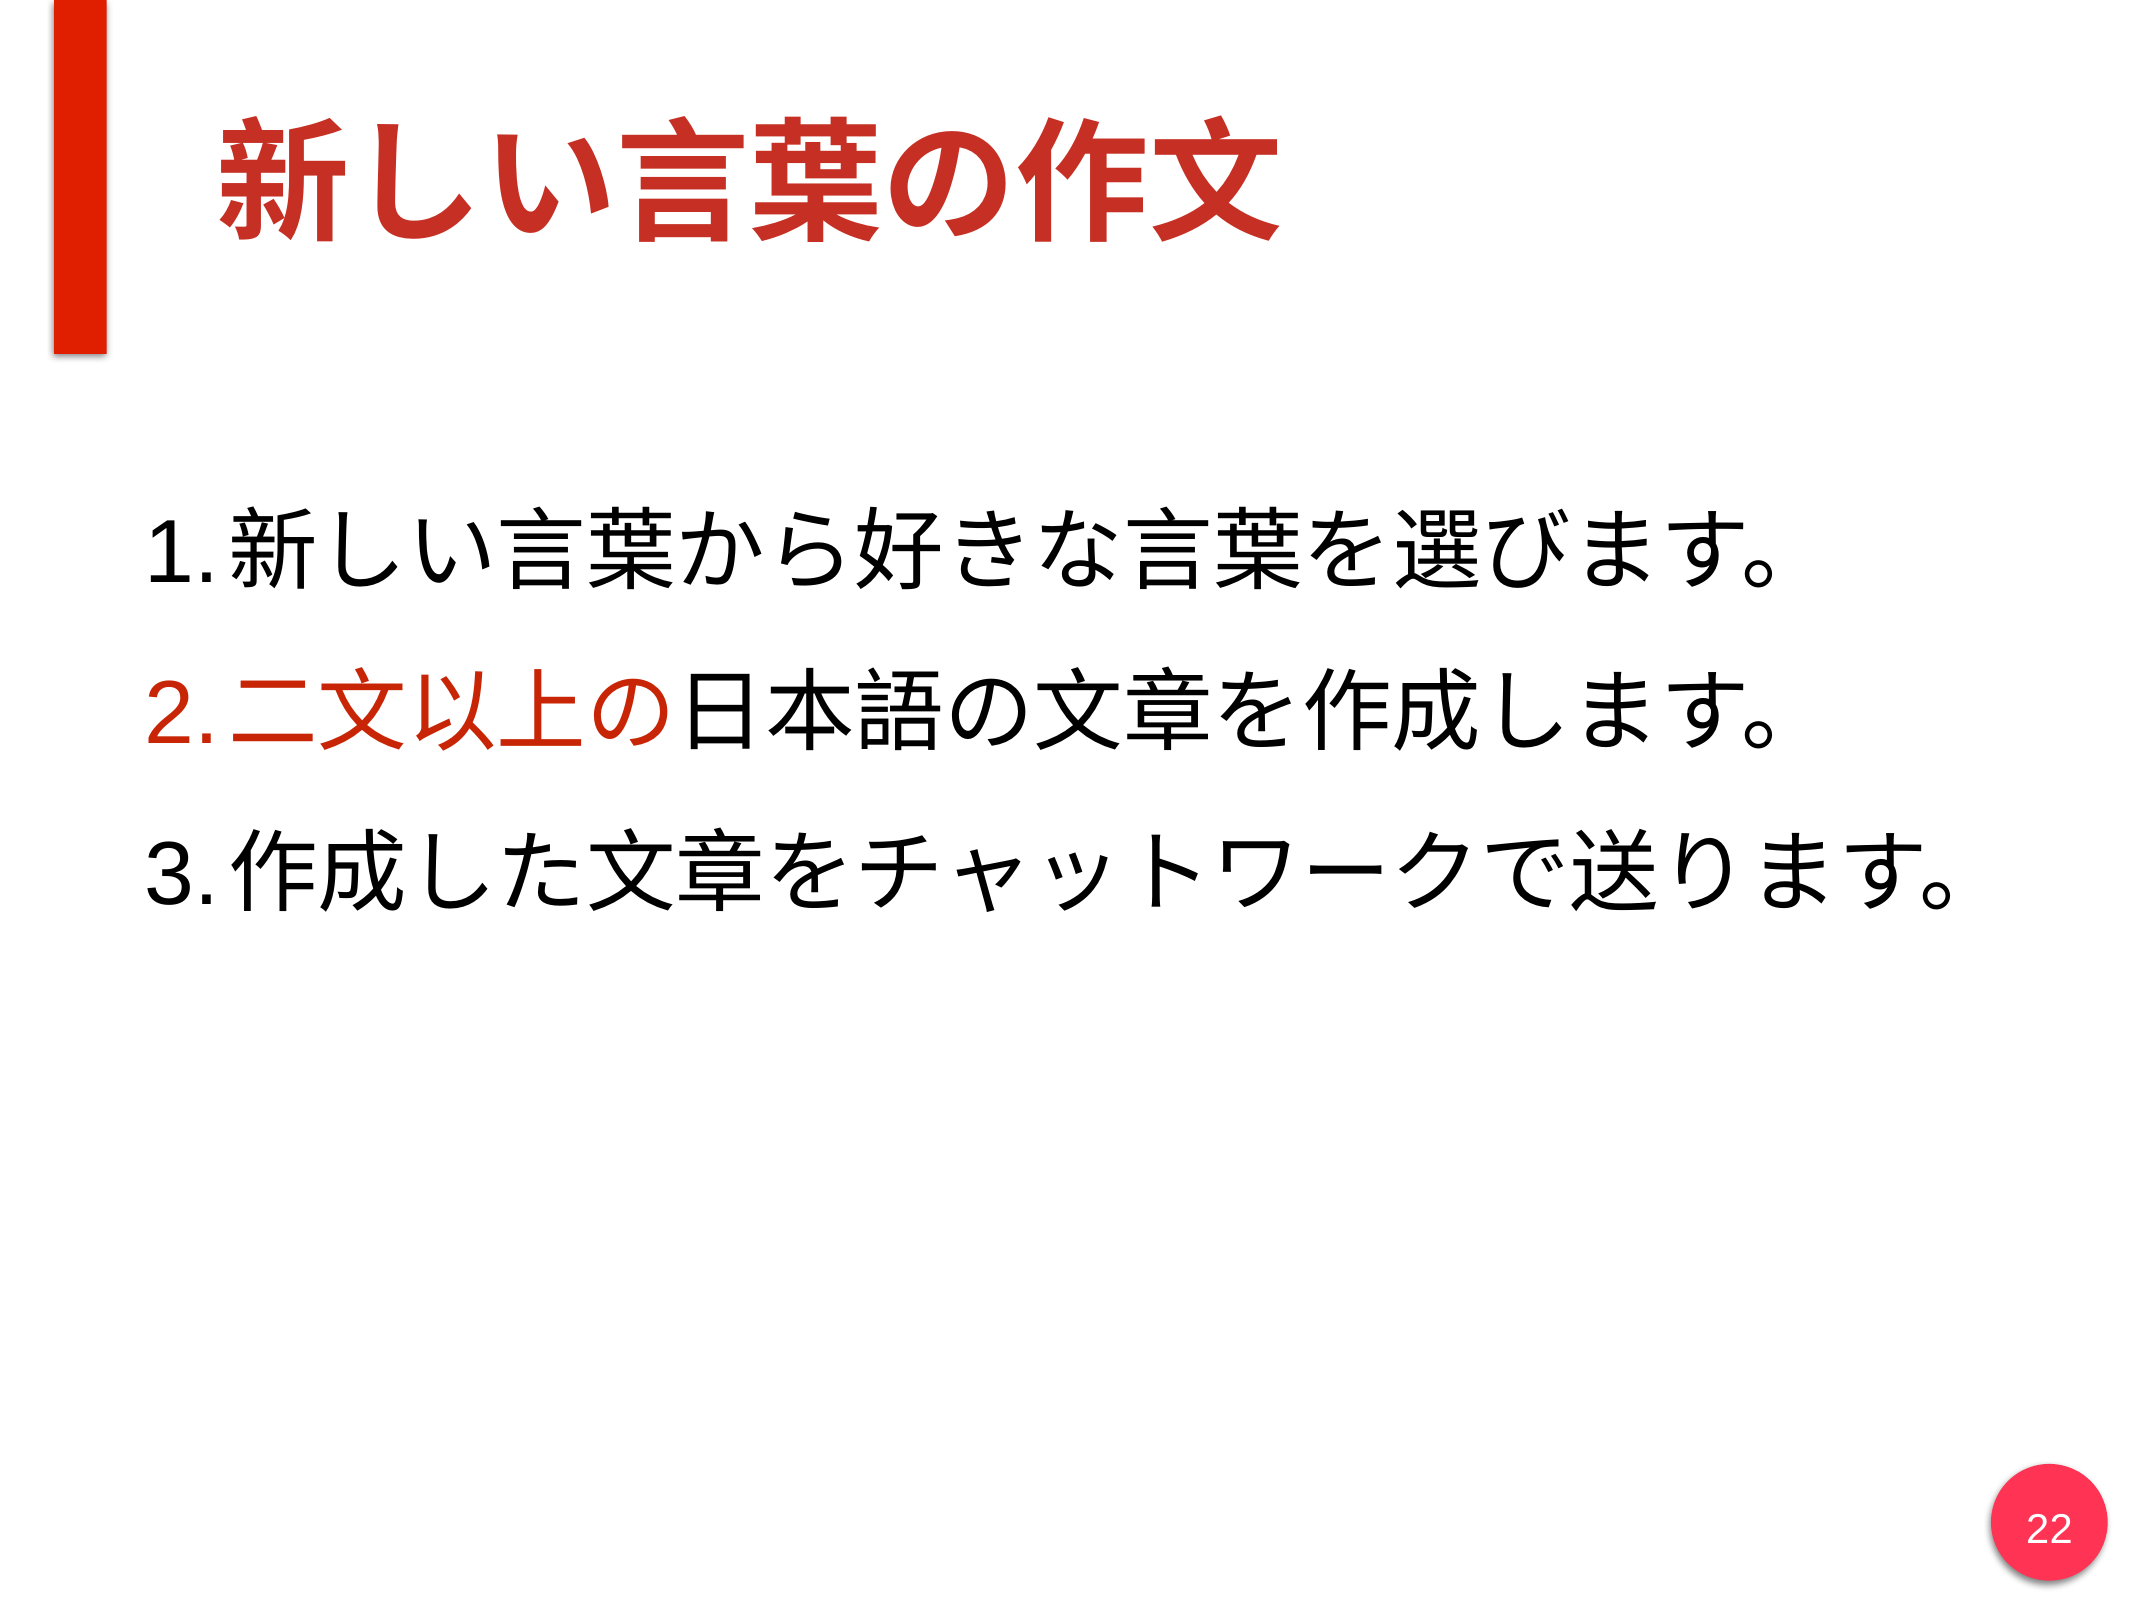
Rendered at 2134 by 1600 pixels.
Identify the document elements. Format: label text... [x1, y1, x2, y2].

title 新しい言葉の作文 [208, 18, 2030, 336]
slide_number 22 [2012, 1493, 2087, 1600]
text_box 新しい言葉から好きな言葉を選びます。 二文以上の日本語の文章を作成します。 作成した文章をチャットワークで送ります。 [136, 428, 2030, 934]
